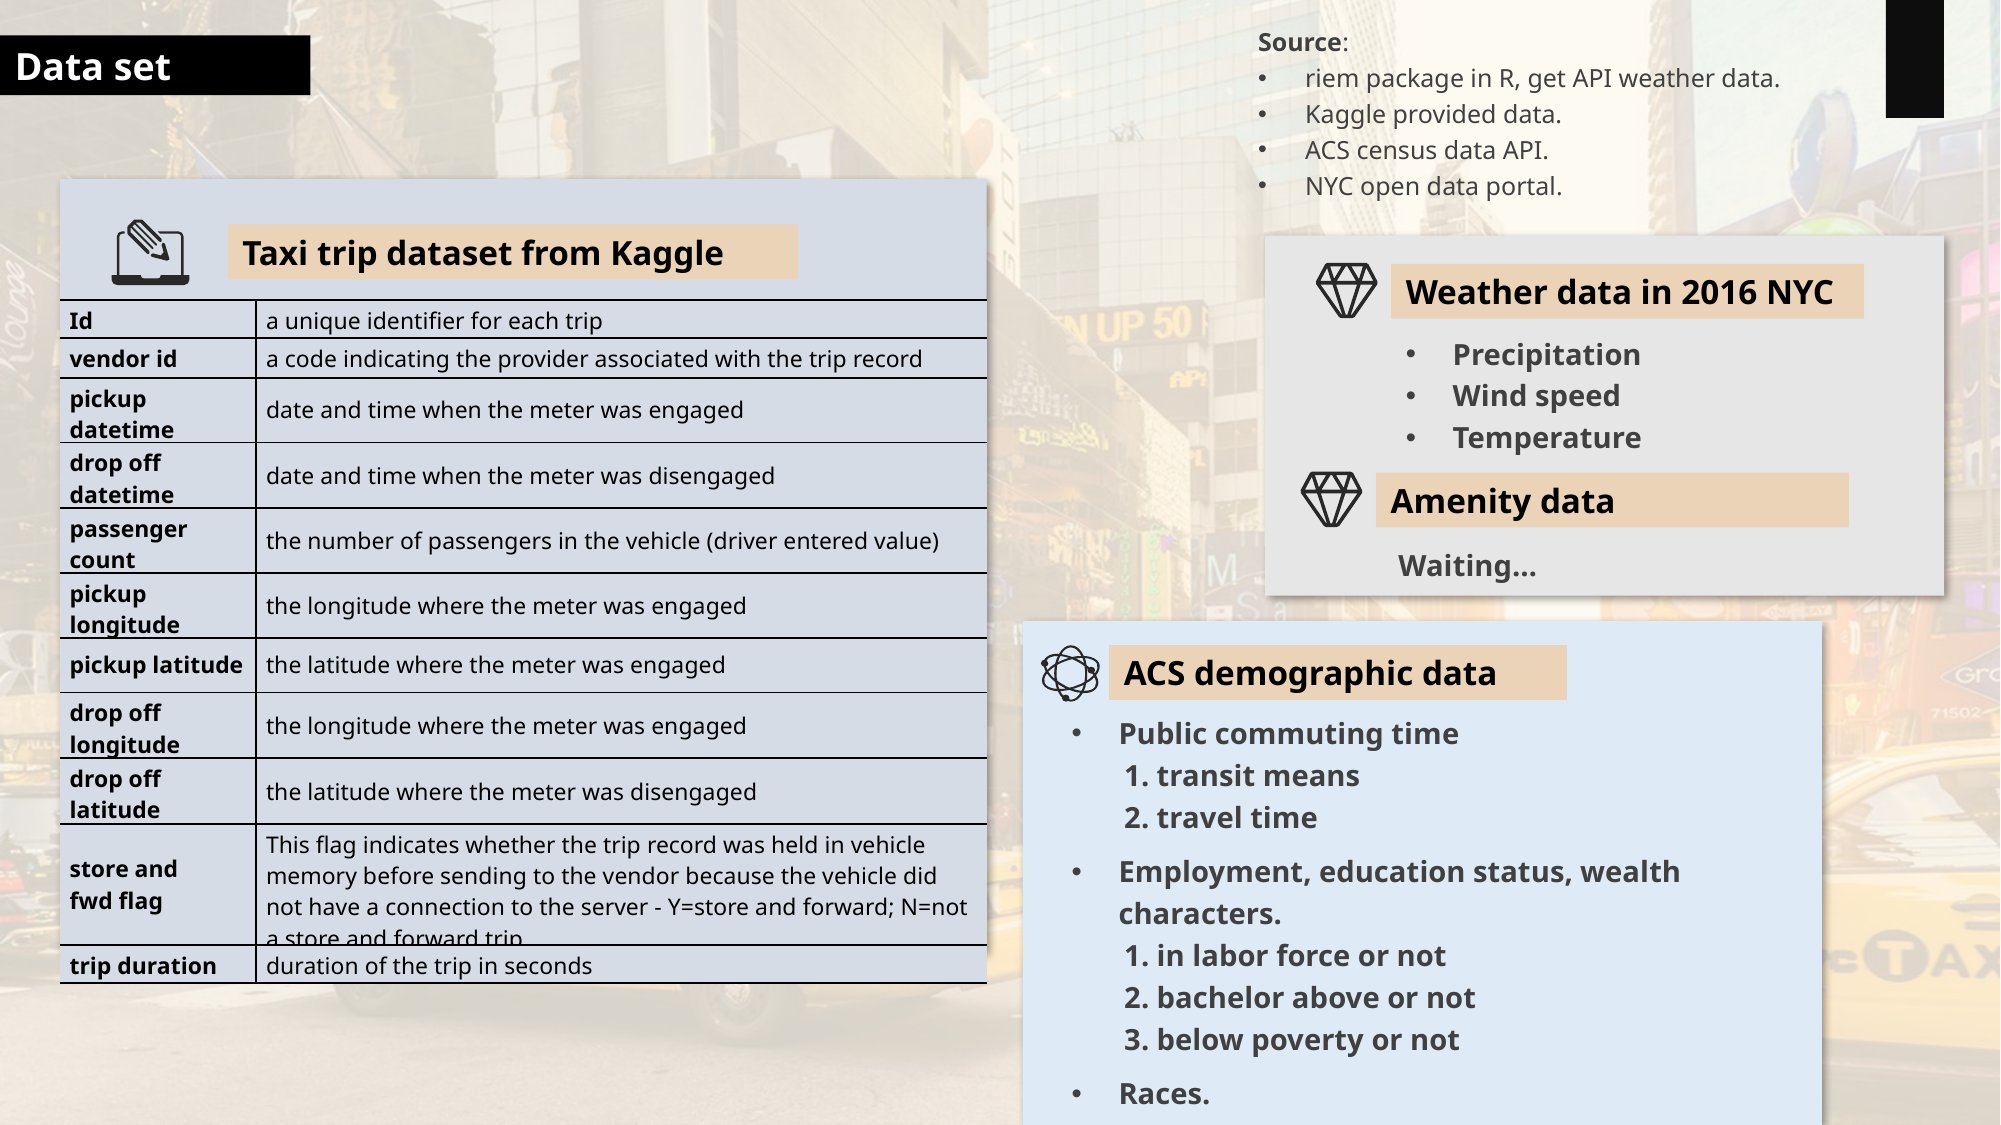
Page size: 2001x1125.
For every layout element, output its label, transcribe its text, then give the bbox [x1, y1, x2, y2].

table_header Id [60, 301, 255, 337]
table_cell drop off latitude [60, 759, 255, 823]
text_box [1040, 645, 1100, 700]
table_cell pickup latitude [60, 639, 255, 692]
text_box ACS demographic data [1109, 645, 1567, 700]
text_box Data set [0, 35, 311, 96]
text_box Source: riem package in R, get API weather data. Kaggle provided data. ACS census data API. NYC open data portal. [1243, 13, 1923, 208]
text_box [1300, 471, 1849, 529]
table_cell duration of the trip in seconds [257, 946, 987, 982]
table_cell vendor id [60, 339, 255, 377]
table_cell date and time when the meter was engaged [257, 379, 987, 442]
table_cell the latitude where the meter was disengaged [257, 759, 987, 823]
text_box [1315, 262, 1941, 588]
table_cell store and fwd flag [60, 825, 255, 944]
text_box [1022, 620, 1823, 1125]
table_cell pickup longitude [60, 574, 255, 637]
table_cell a code indicating the provider associated with the trip record [257, 339, 987, 377]
text_box [59, 178, 988, 954]
picture [0, 0, 2001, 1125]
table_cell pickup datetime [60, 379, 255, 442]
table_cell This flag indicates whether the trip record was held in vehicle memory before sending to the vendor because the vehicle did not have a connection to the server - Y=store and forward; N=not a store and forward trip [257, 825, 987, 944]
table_cell the number of passengers in the vehicle (driver entered value) [257, 509, 987, 572]
table_cell passenger count [60, 509, 255, 572]
table_cell drop off datetime [60, 443, 255, 507]
text_box Public commuting time 1. transit means 2. travel time Employment, education status, wealth characters. 1. in labor force or not 2. bachelor above or not 3. below poverty or not Races. [1056, 700, 1805, 1118]
table_cell the longitude where the meter was engaged [257, 693, 987, 757]
slide_number [1865, 0, 1981, 422]
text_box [111, 219, 798, 285]
table_cell trip duration [60, 946, 255, 982]
table_header a unique identifier for each trip [257, 301, 987, 337]
table_cell date and time when the meter was disengaged [257, 443, 987, 507]
table_cell the latitude where the meter was engaged [257, 639, 987, 692]
text_box [1264, 235, 1945, 597]
table_cell the longitude where the meter was engaged [257, 574, 987, 637]
table_cell drop off longitude [60, 693, 255, 757]
